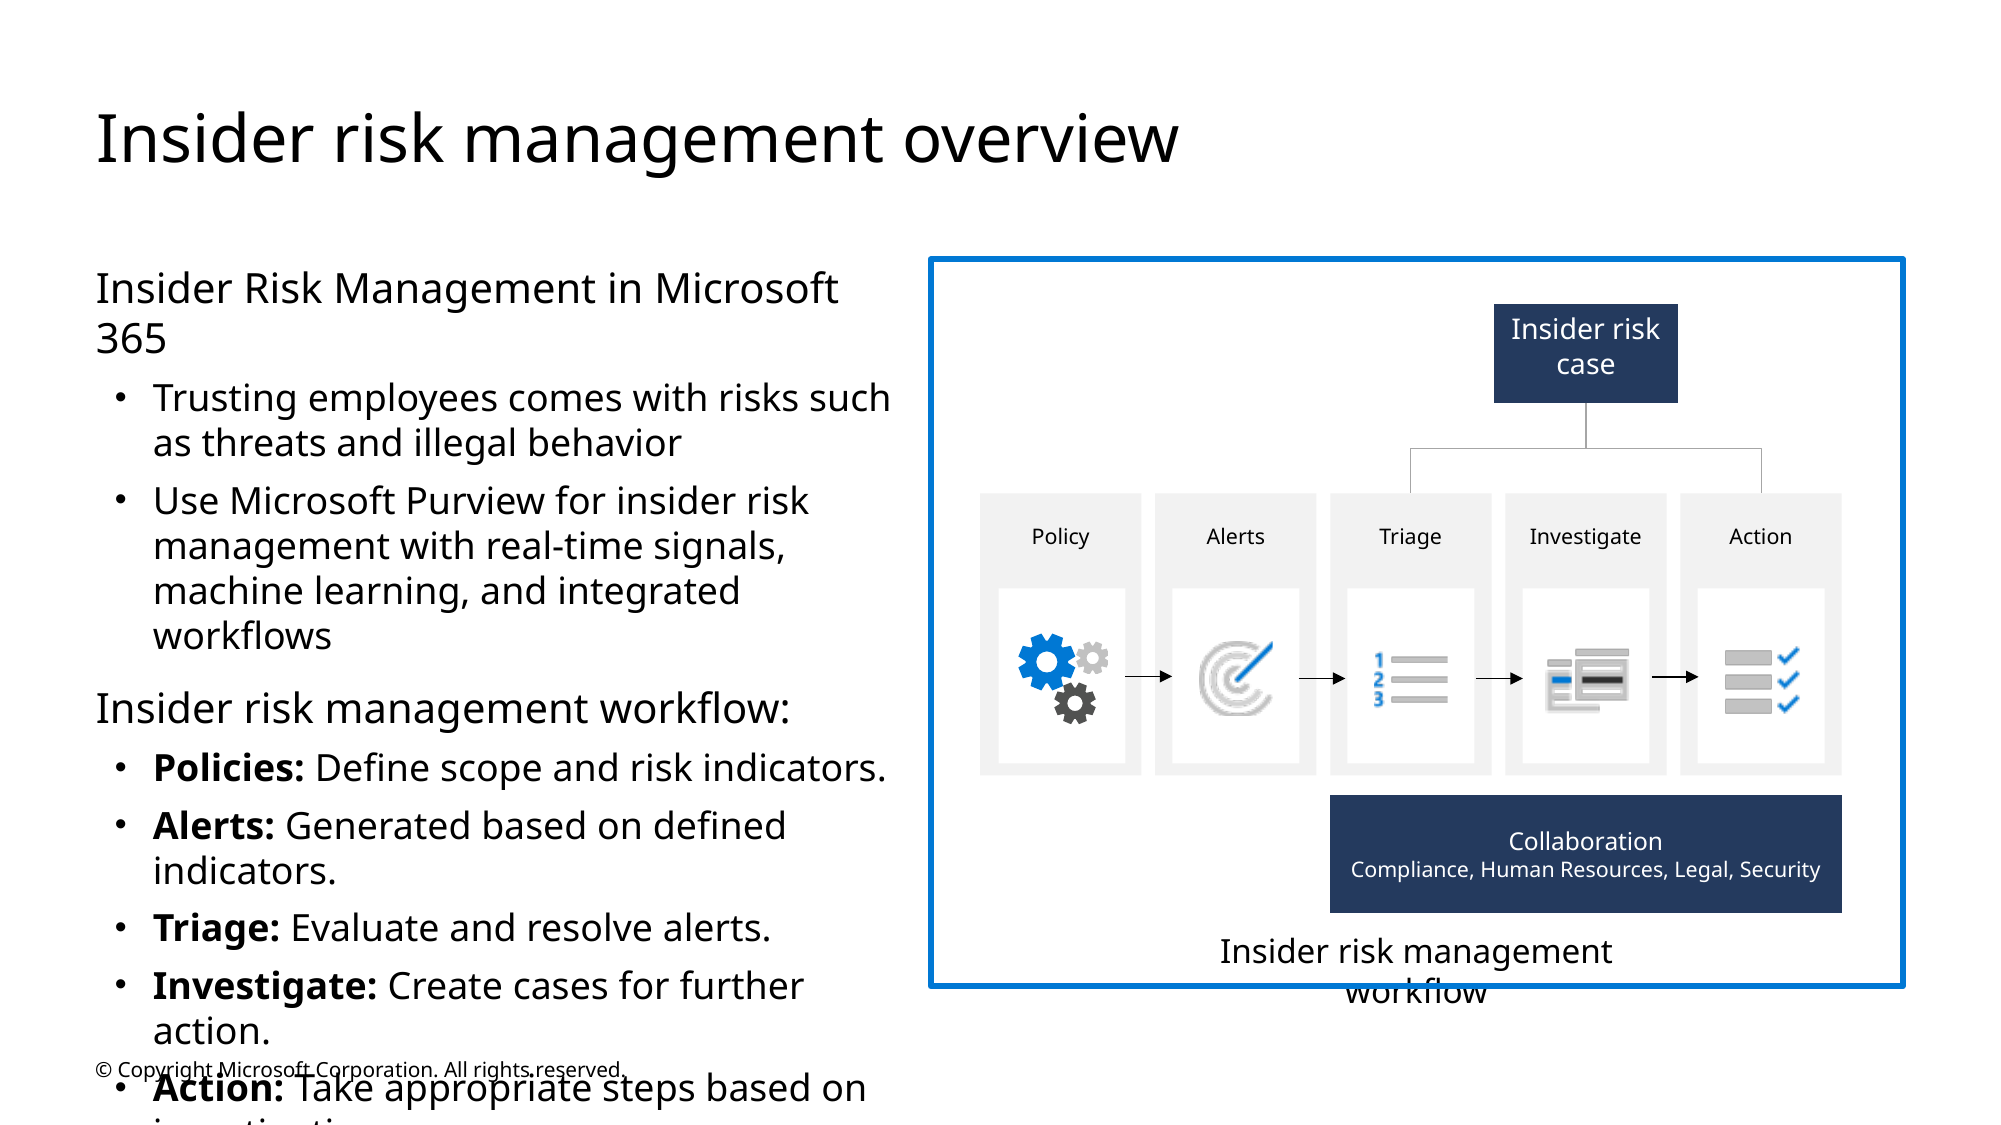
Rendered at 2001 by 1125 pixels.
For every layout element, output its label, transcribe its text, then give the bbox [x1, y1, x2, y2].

title Insider risk management overview [96, 96, 1909, 177]
text_box Insider risk management workflow [1153, 987, 1681, 1010]
list Insider Risk Management in Microsoft 365 Trusting employees comes with risks such as threats and illegal behavior Use Microsoft Purview for insider risk management with real-time signals, machine learning, and integrated workflows Insider risk management workflow: Policies: Define scope and risk indicators. Alerts: Generated based on defined indicators. Triage: Evaluate and resolve alerts. Investigate: Create cases for further action. Action: Take appropriate steps based on investigation. [95, 261, 897, 1022]
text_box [979, 303, 1842, 914]
text_box [930, 259, 1903, 987]
